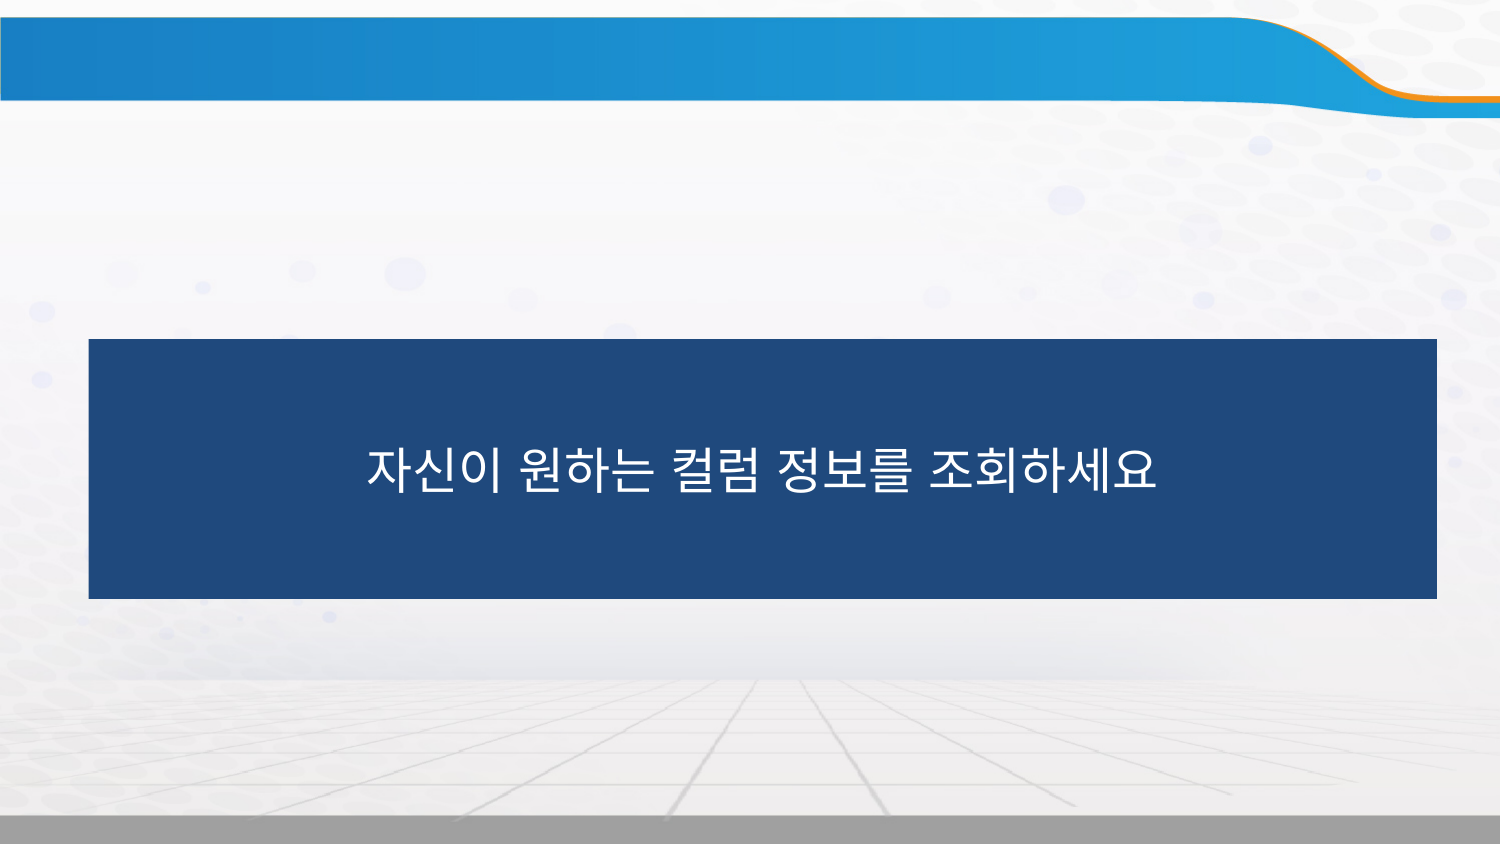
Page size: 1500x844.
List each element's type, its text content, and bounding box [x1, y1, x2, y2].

text_box 실습 [29, 0, 1175, 103]
text_box 자신이 원하는 컬럼 정보를 조회하세요 [88, 339, 1437, 599]
picture [0, 0, 1500, 844]
